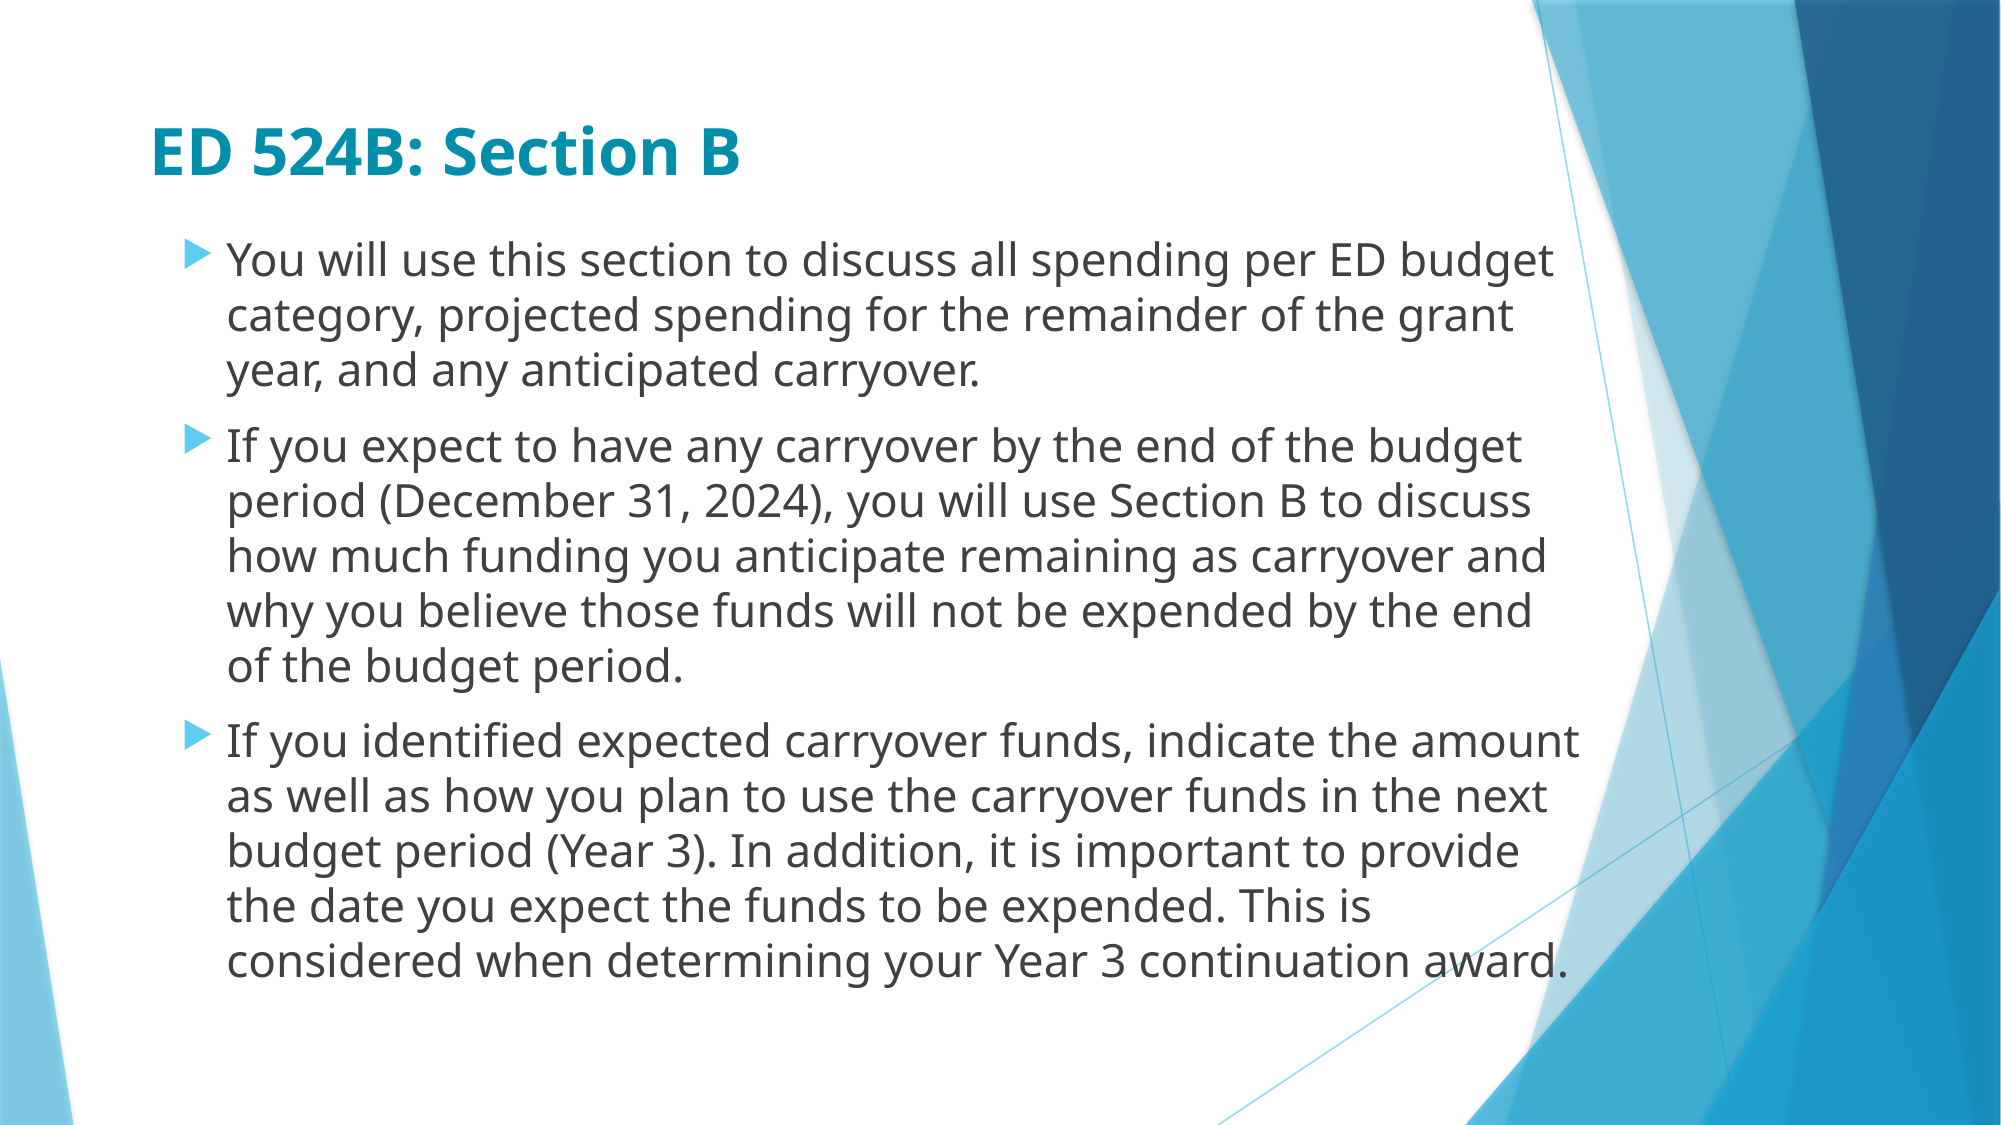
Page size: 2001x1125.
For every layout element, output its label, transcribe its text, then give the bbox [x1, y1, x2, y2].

title ED 524B: Section B [134, 102, 1287, 197]
list You will use this section to discuss all spending per ED budget category, projected spending for the remainder of the grant year, and any anticipated carryover. If you expect to have any carryover by the end of the budget period (December 31, 2024), you will use Section B to discuss how much funding you anticipate remaining as carryover and why you believe those funds will not be expended by the end of the budget period. If you identified expected carryover funds, indicate the amount as well as how you plan to use the carryover funds in the next budget period (Year 3). In addition, it is important to provide the date you expect the funds to be expended. This is considered when determining your Year 3 continuation award. [166, 223, 1596, 1057]
